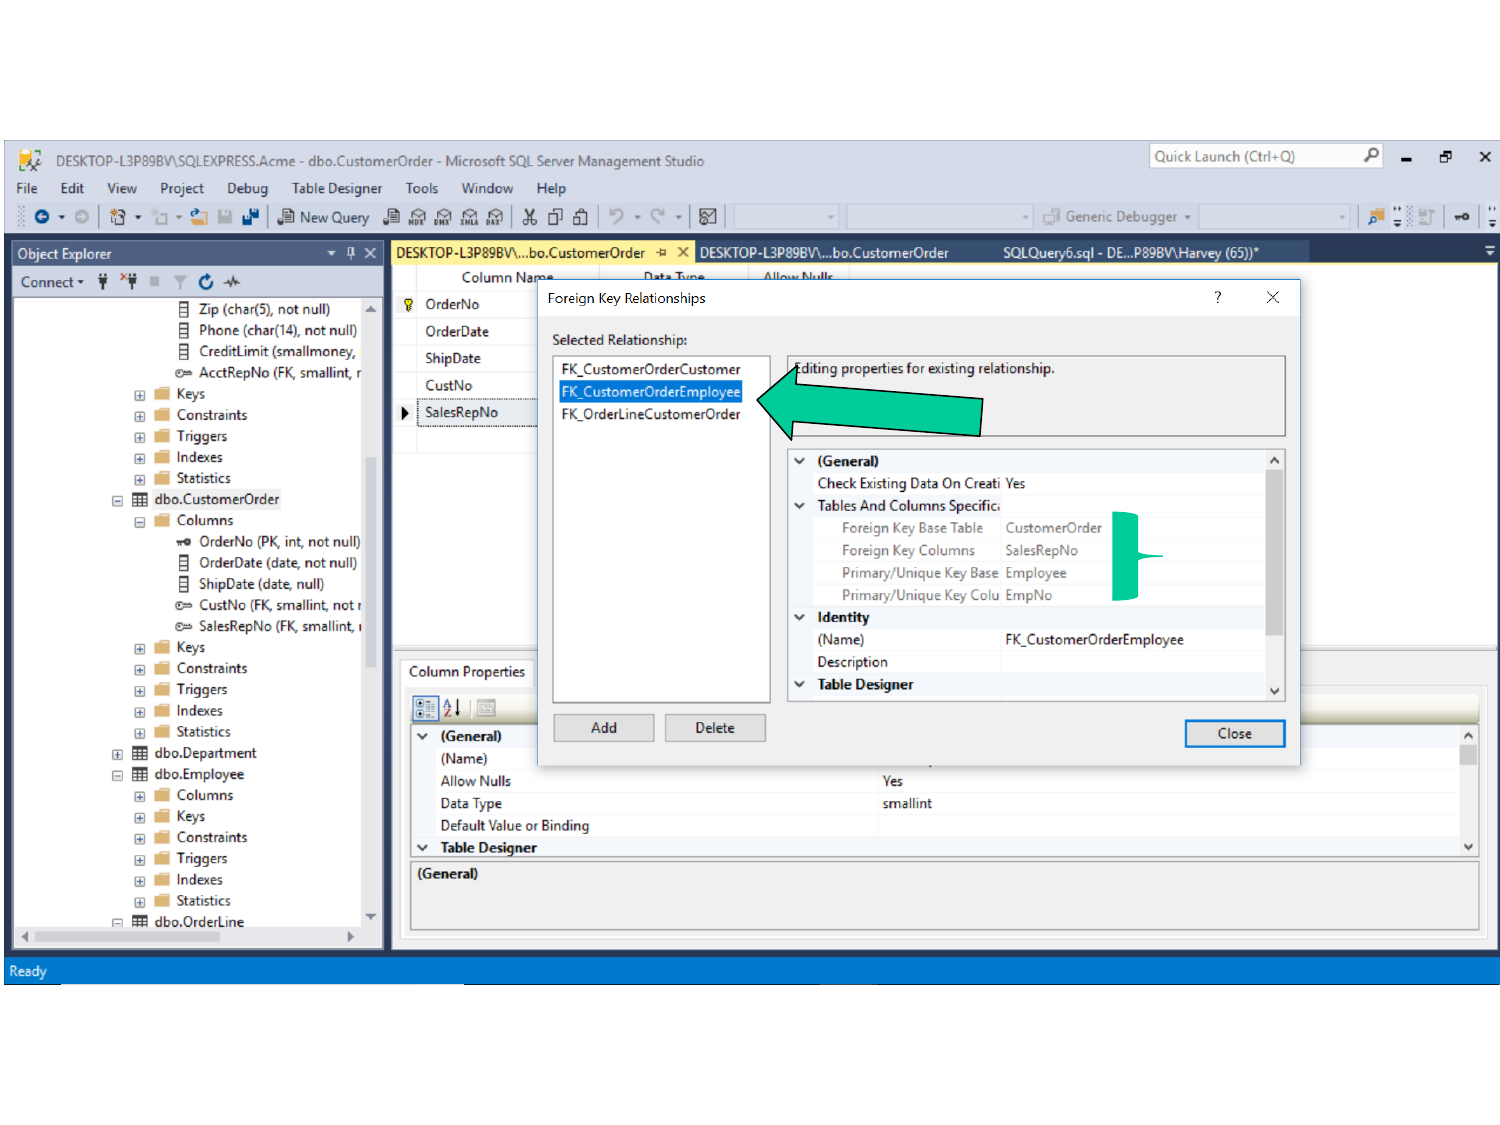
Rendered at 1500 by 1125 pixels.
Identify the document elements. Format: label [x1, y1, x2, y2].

picture [3, 140, 1500, 985]
